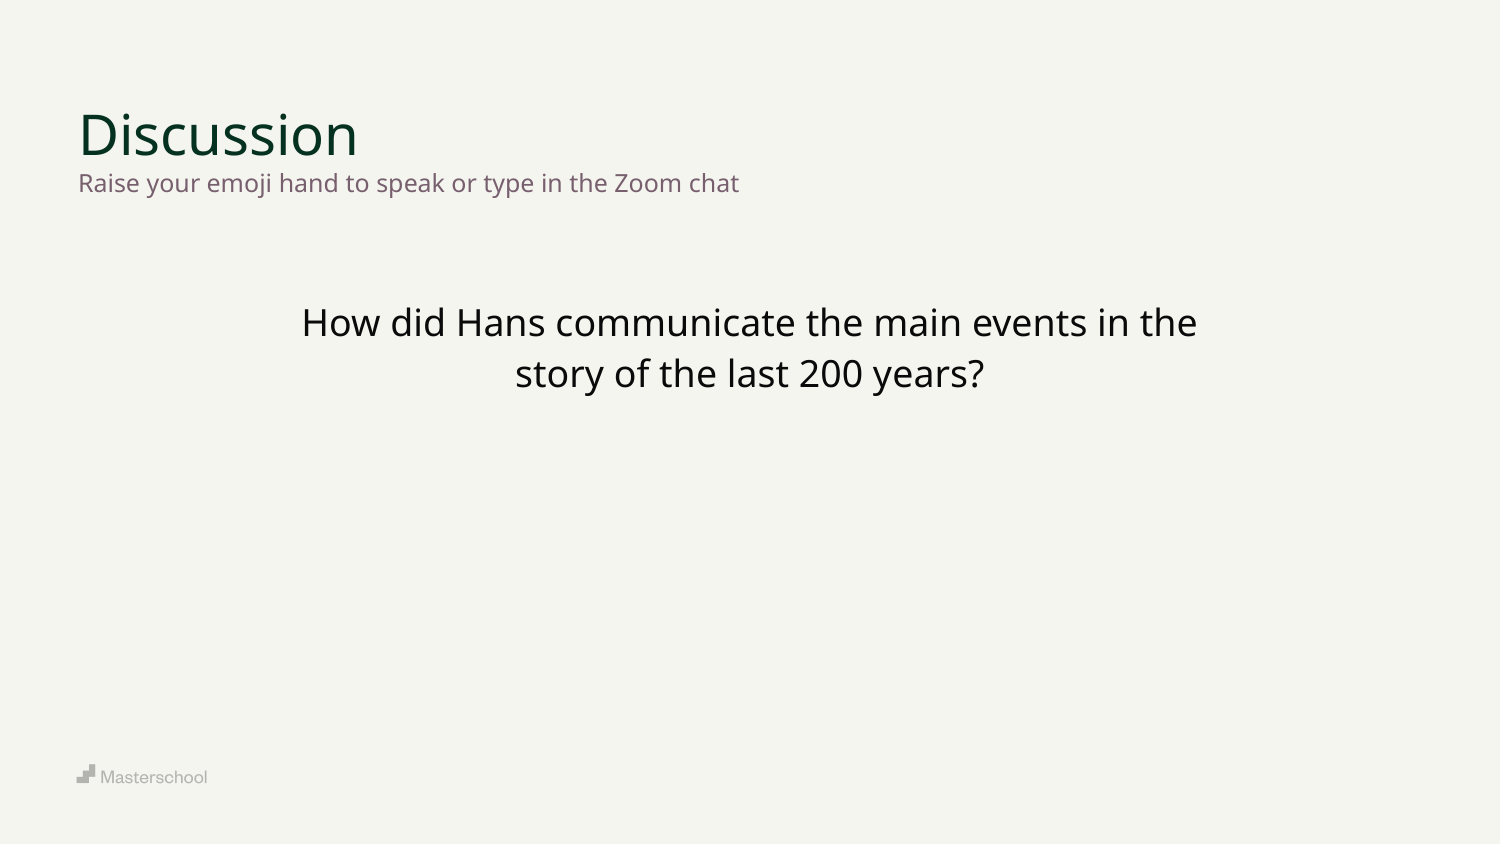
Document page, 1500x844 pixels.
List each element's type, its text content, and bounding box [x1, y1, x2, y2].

picture [58, 751, 225, 802]
text_box Discussion [78, 78, 815, 152]
text_box Raise your emoji hand to speak or type in the Zoom chat [78, 157, 1429, 191]
text_box How did Hans communicate the main events in the story of the last 200 years? [257, 291, 1243, 412]
